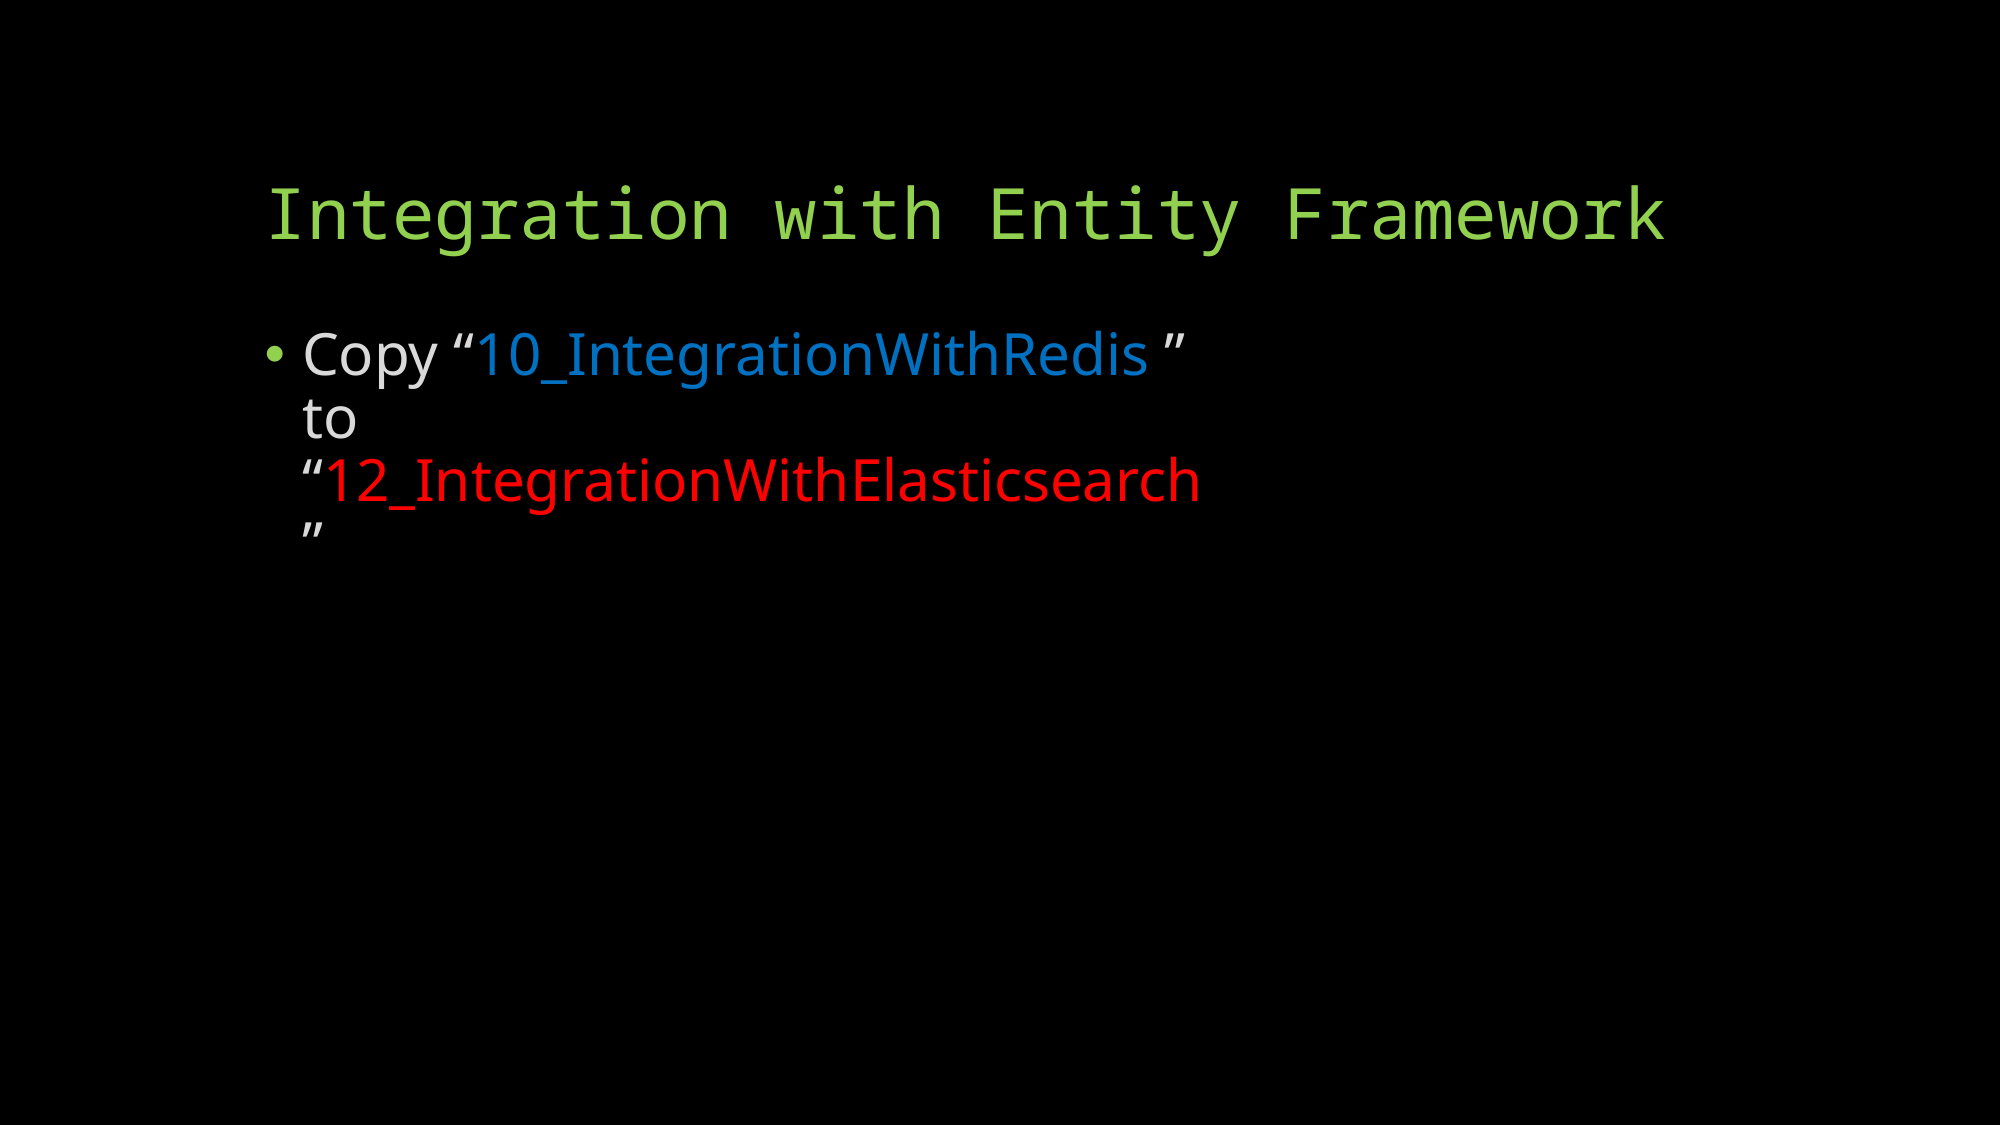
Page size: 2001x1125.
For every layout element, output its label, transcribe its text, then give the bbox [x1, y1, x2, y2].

text_box Copy “10_IntegrationWithRedis ” to “12_IntegrationWithElasticsearch ” [249, 318, 1248, 1083]
title Integration with Entity Framework [249, 75, 1750, 263]
